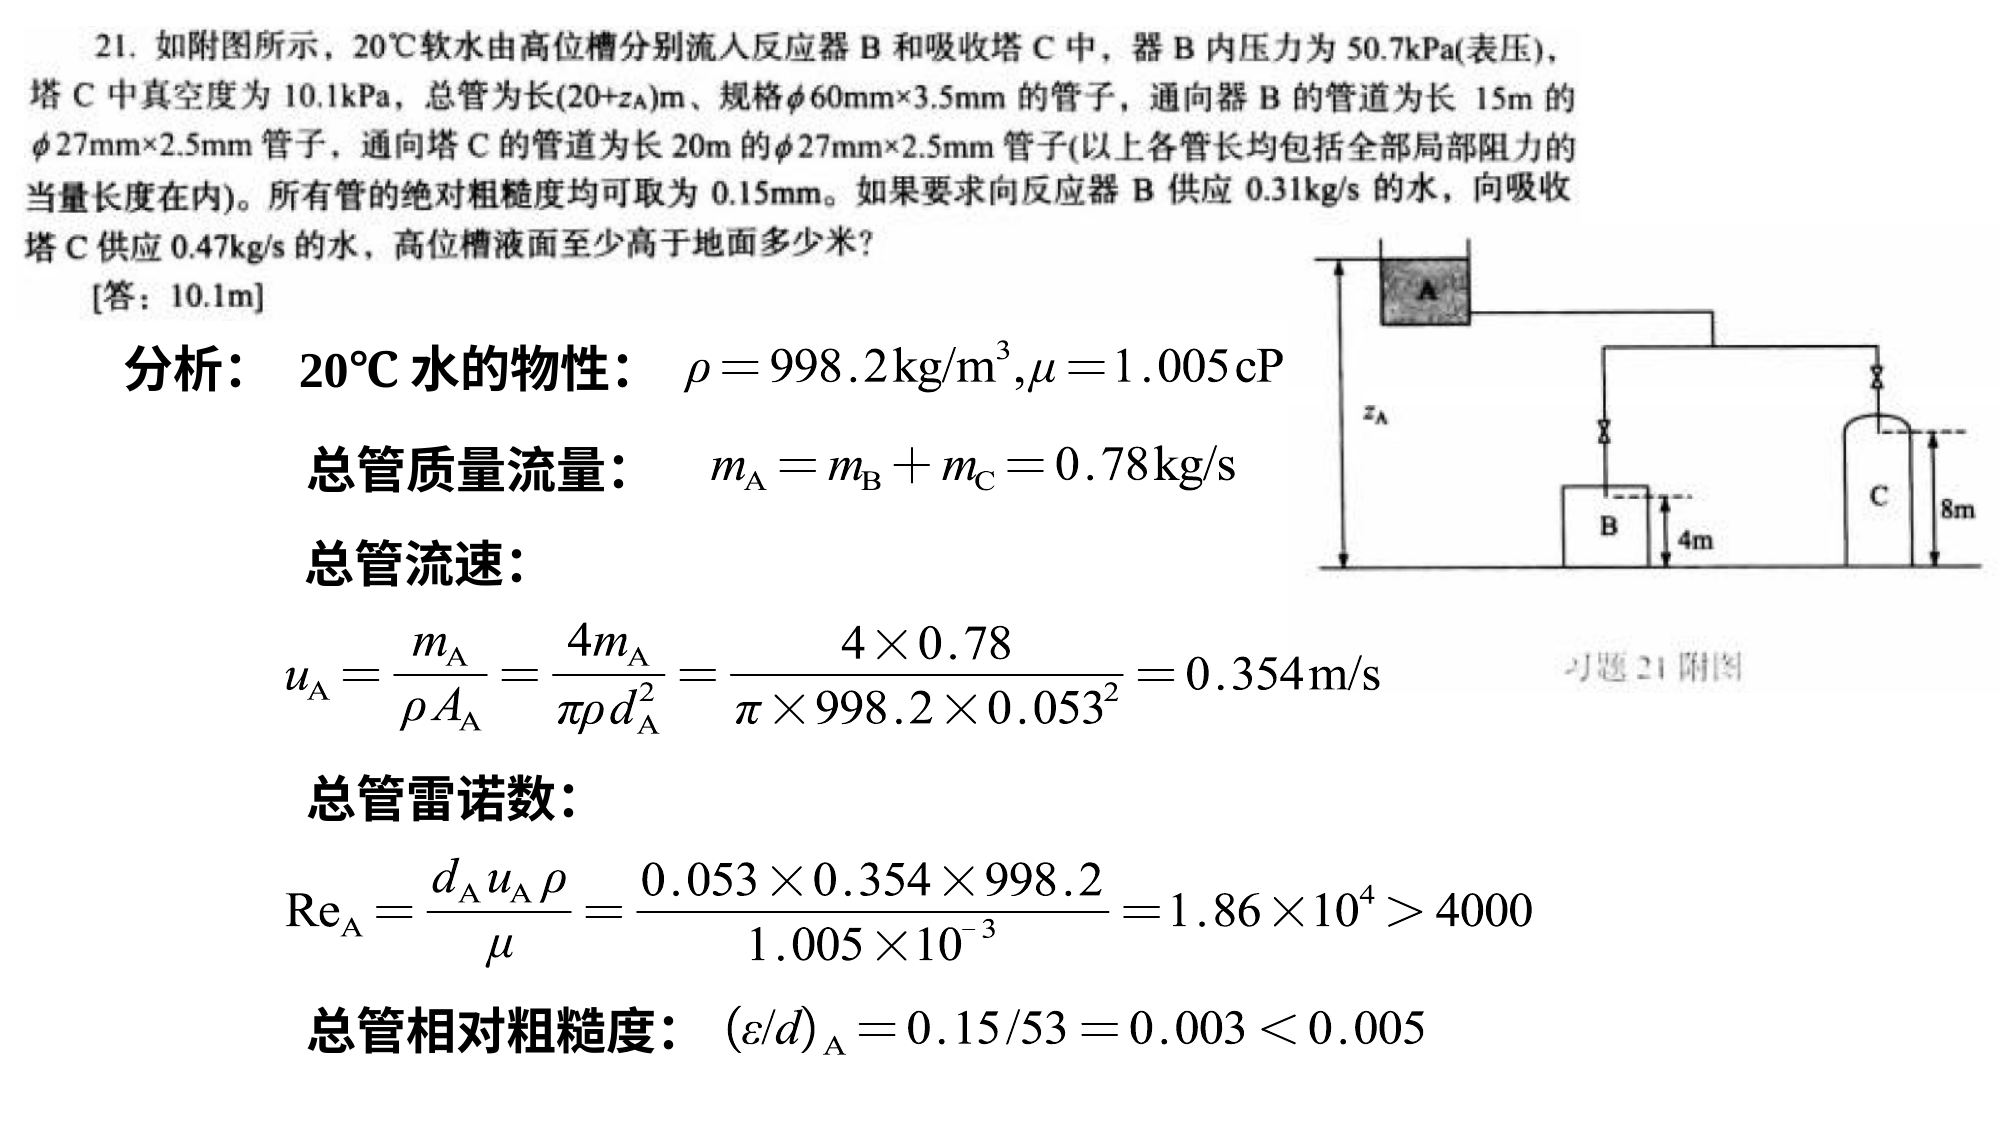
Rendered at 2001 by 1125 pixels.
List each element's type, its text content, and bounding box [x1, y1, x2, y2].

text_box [285, 611, 1386, 747]
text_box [711, 435, 1241, 503]
text_box 总管流速： [289, 524, 570, 600]
picture [15, 26, 2000, 693]
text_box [683, 334, 1289, 402]
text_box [285, 848, 1539, 981]
text_box 20℃水的物性： [283, 330, 676, 405]
text_box 总管相对粗糙度： [292, 991, 722, 1067]
text_box 分析： [109, 330, 283, 405]
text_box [724, 998, 1432, 1068]
text_box 总管雷诺数： [291, 760, 622, 836]
text_box 总管质量流量： [291, 430, 672, 506]
